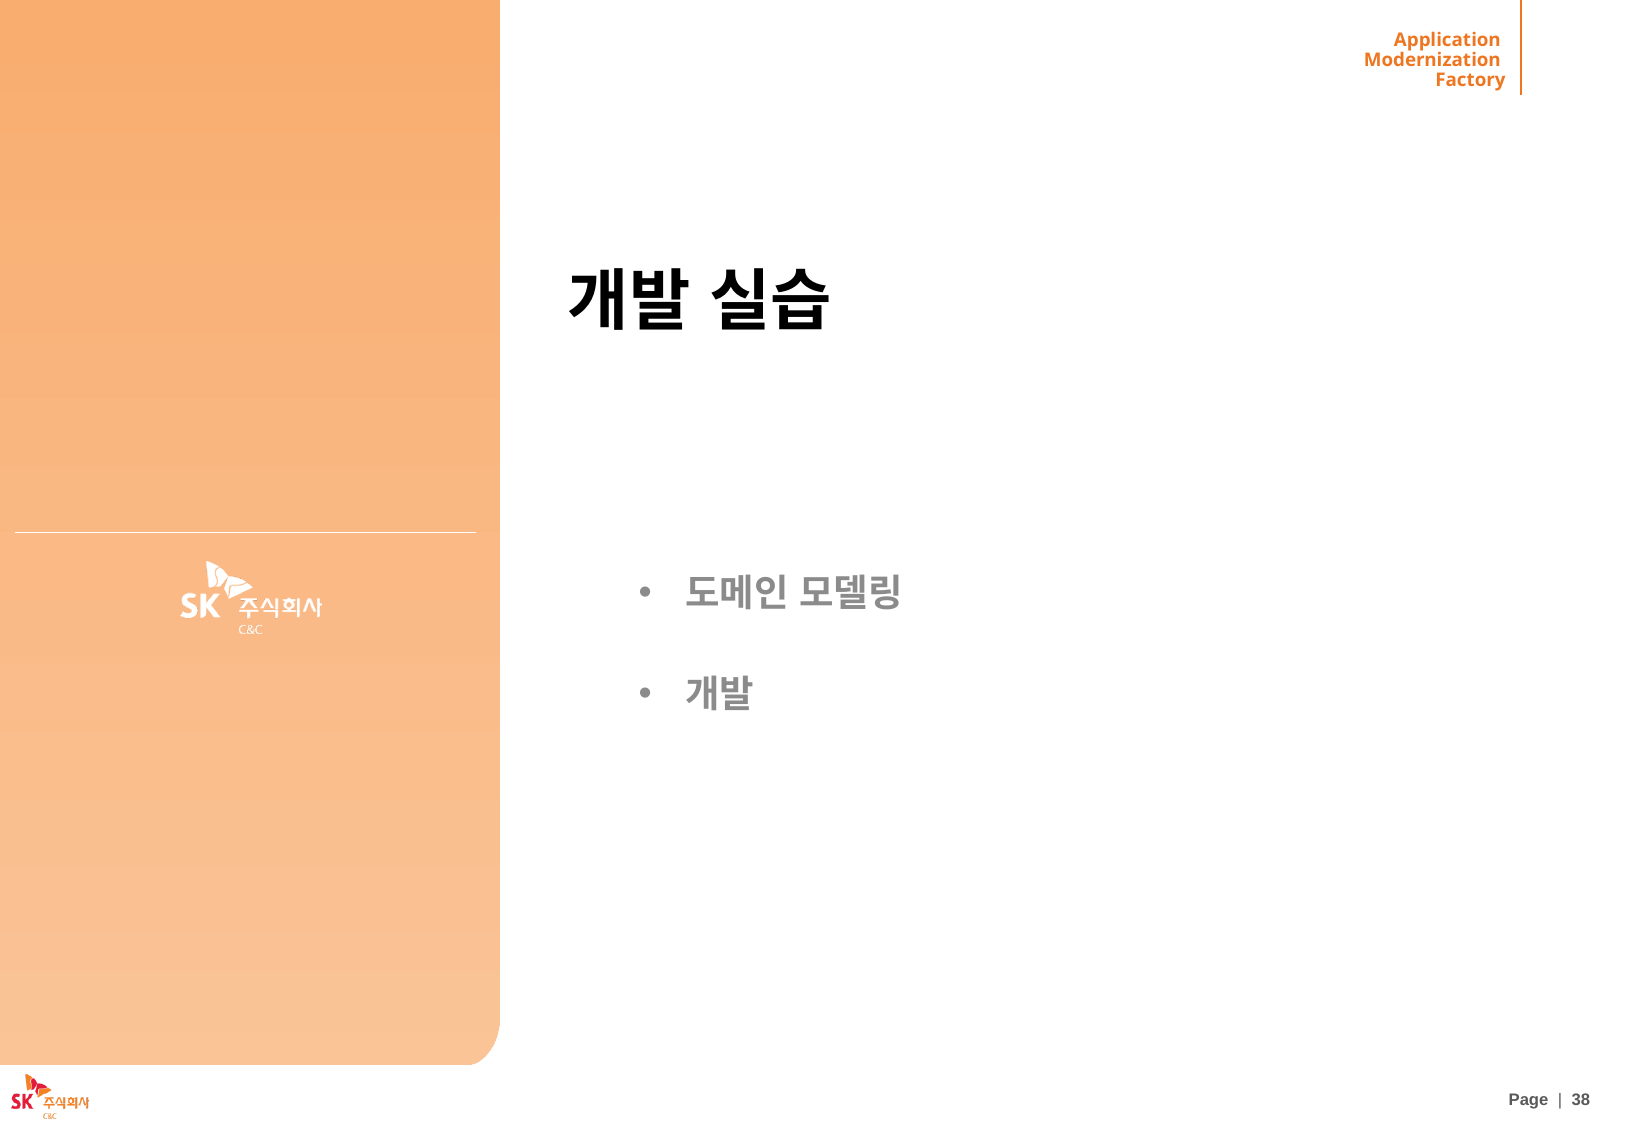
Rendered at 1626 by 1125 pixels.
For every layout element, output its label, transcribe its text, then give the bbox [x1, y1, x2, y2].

list 도메인 모델링 개발 [623, 538, 1528, 999]
picture [11, 1074, 89, 1119]
title 개발 실습 [552, 160, 1522, 445]
